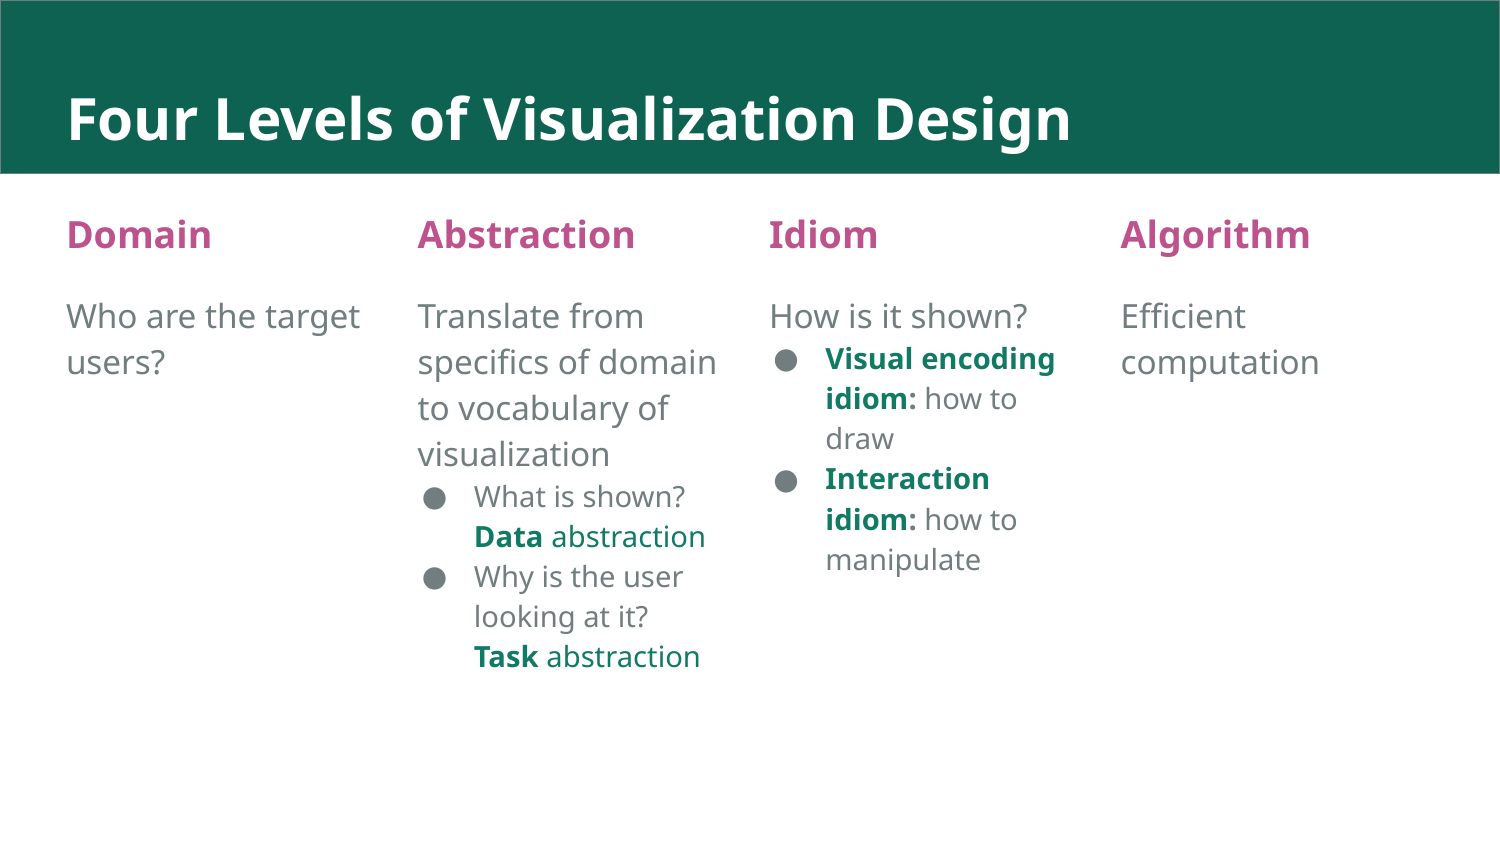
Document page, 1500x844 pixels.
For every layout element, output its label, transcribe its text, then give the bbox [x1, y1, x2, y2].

list Domain Who are the target users? [51, 189, 395, 750]
list Idiom How is it shown? Visual encoding idiom: how to draw Interaction idiom: how to manipulate [754, 189, 1098, 750]
title Four Levels of Visualization Design [51, 72, 1449, 167]
list Abstraction Translate from specifics of domain to vocabulary of visualization What is shown? Data abstraction Why is the user looking at it? Task abstraction [402, 189, 746, 750]
list Algorithm Efficient computation [1105, 189, 1449, 750]
